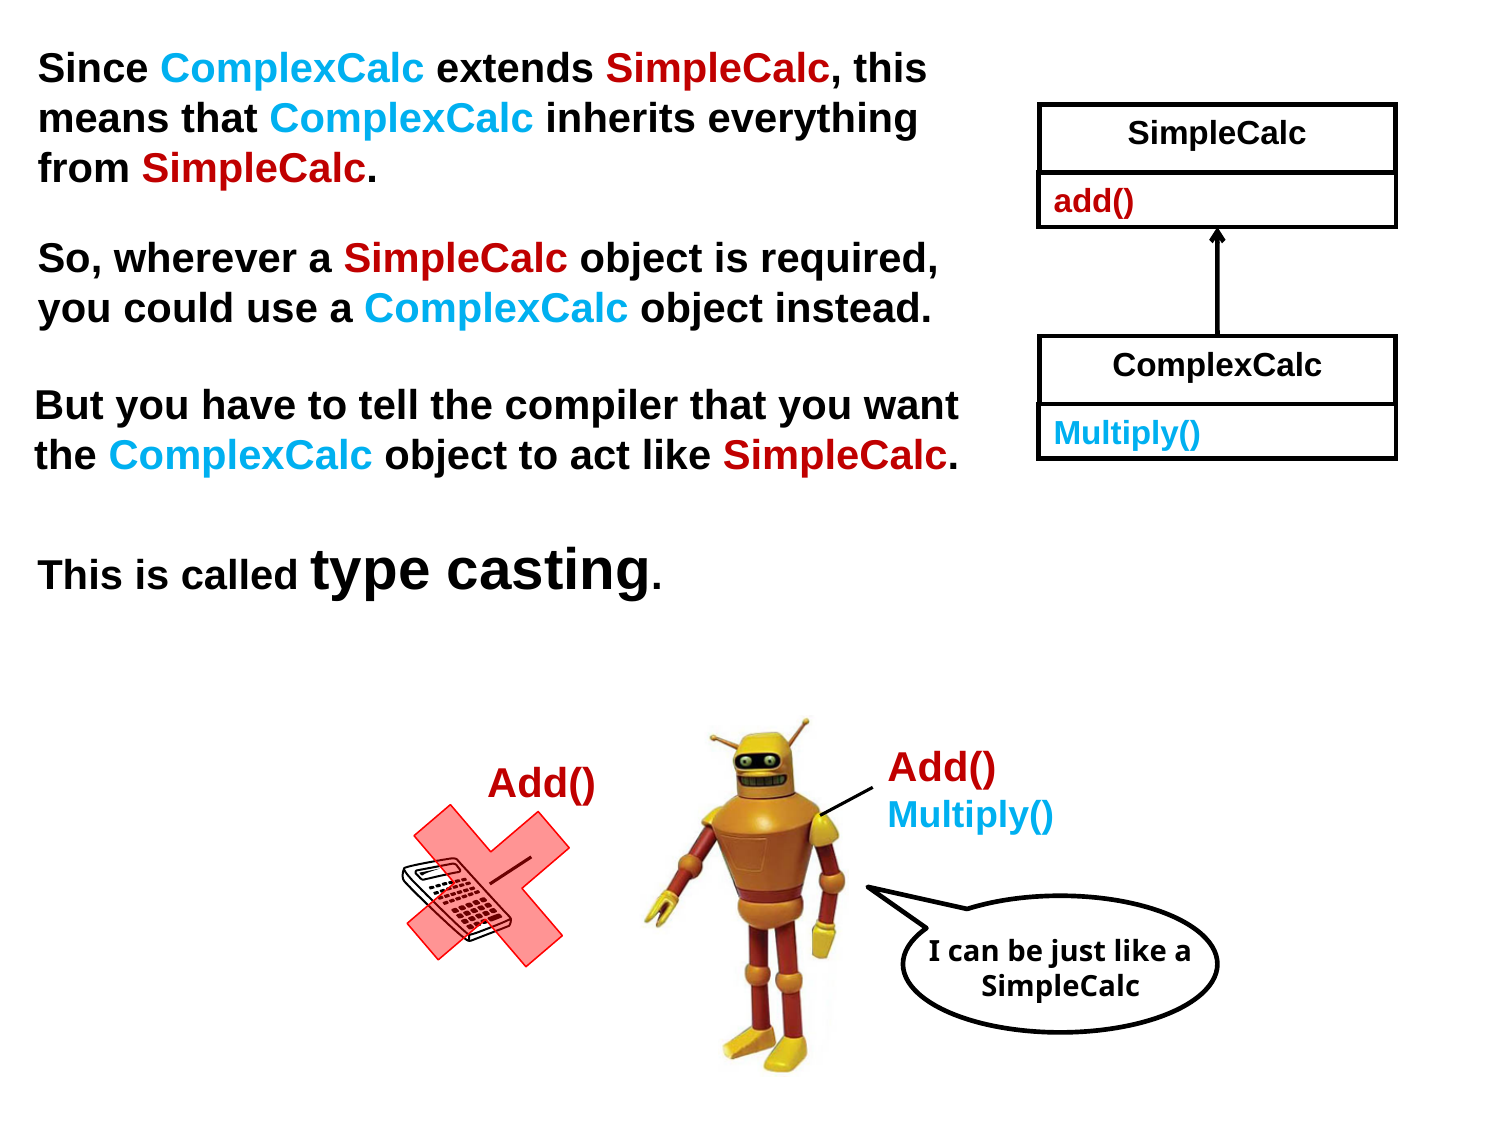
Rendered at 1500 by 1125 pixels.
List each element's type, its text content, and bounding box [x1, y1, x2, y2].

text_box So, wherever a SimpleCalc object is required, you could use a ComplexCalc object instead. [22, 223, 996, 339]
text_box But you have to tell the compiler that you want the ComplexCalc object to act like SimpleCalc. [19, 370, 1014, 486]
text_box Since ComplexCalc extends SimpleCalc, this means that ComplexCalc inherits everything from SimpleCalc. [22, 33, 996, 199]
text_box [22, 523, 1218, 1077]
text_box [1038, 104, 1396, 460]
